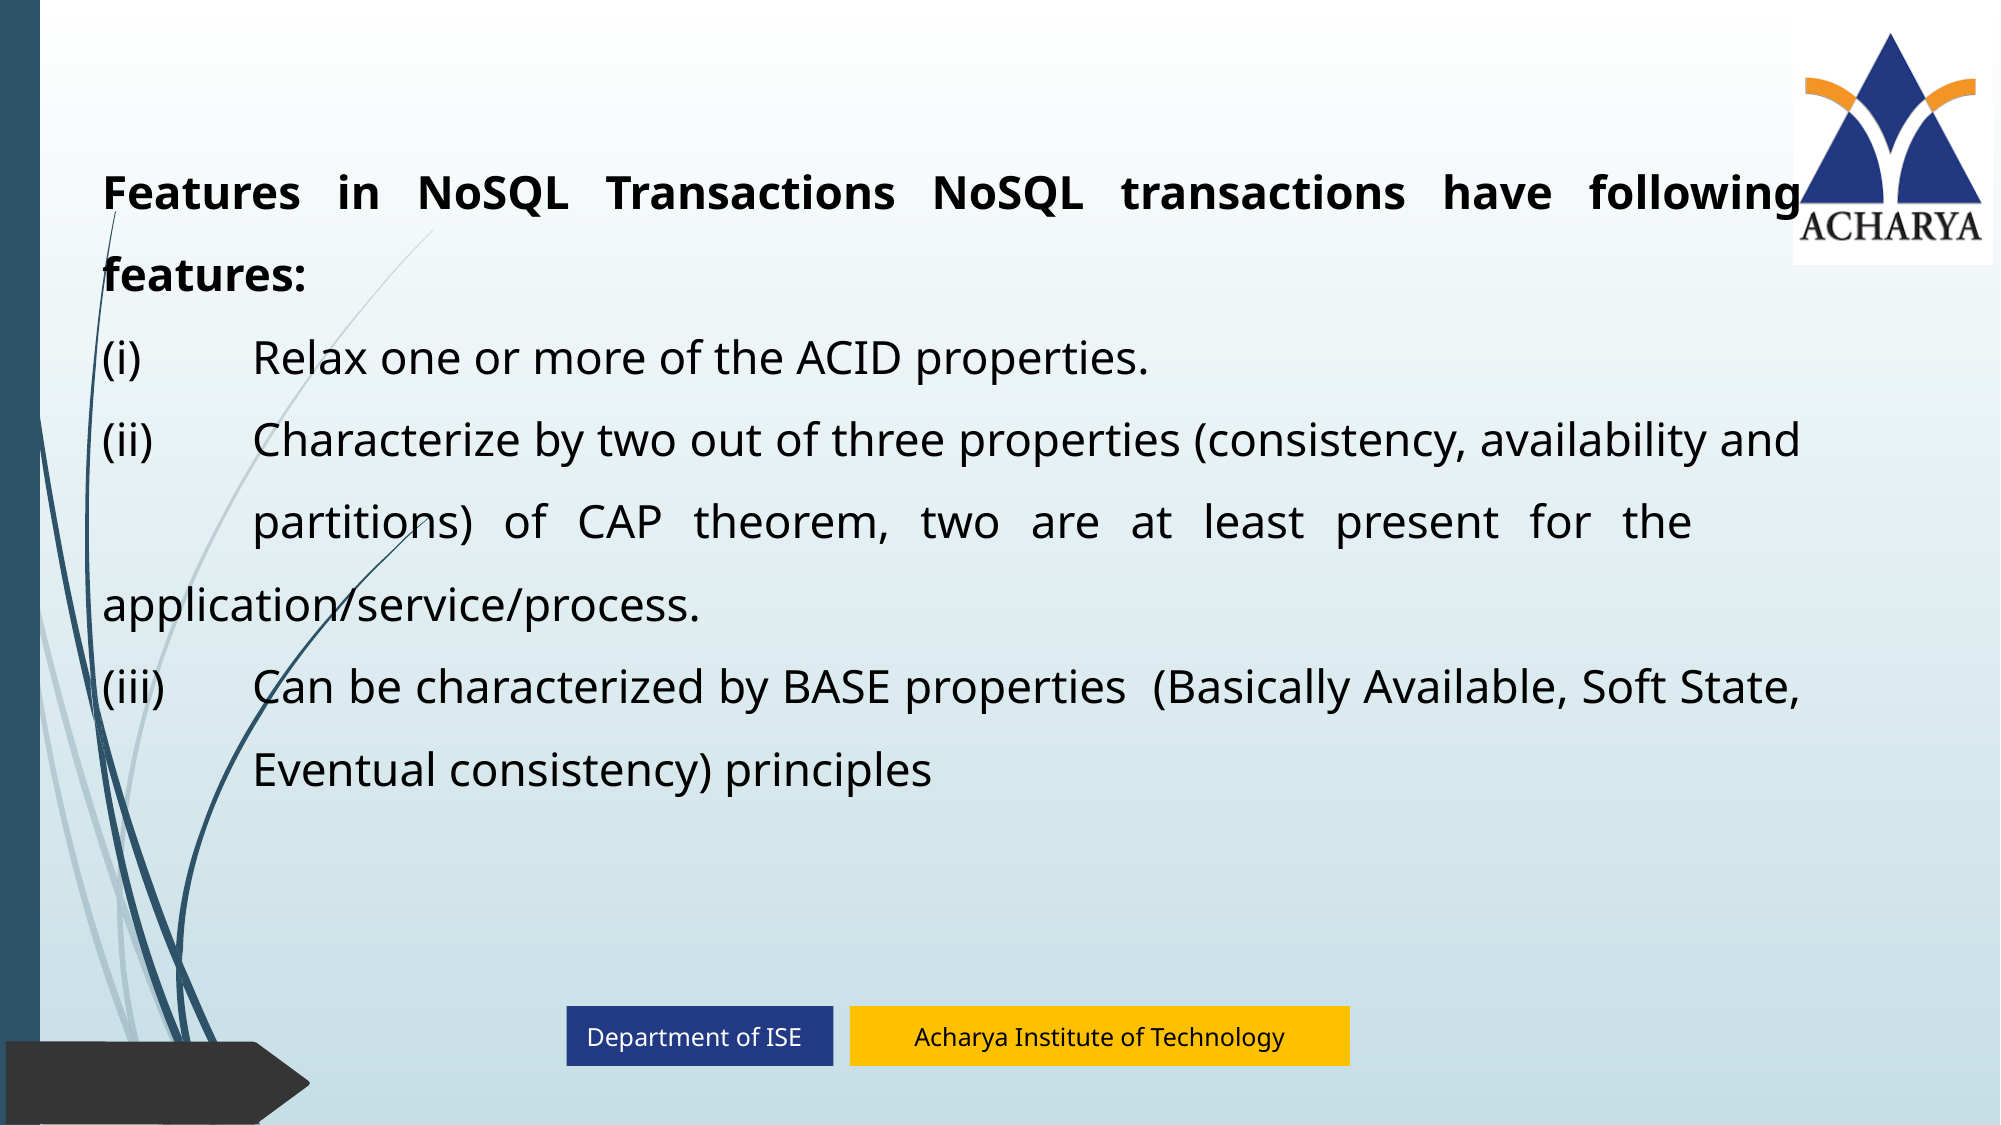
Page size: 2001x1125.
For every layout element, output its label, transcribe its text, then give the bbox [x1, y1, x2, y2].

list Features in NoSQL Transactions NoSQL transactions have following features: (i) Relax one or more of the ACID properties. (ii) Characterize by two out of three properties (consistency, availability and partitions) of CAP theorem, two are at least present for the application/service/process. (iii) Can be characterized by BASE properties (Basically Available, Soft State, Eventual consistency) principles [102, 136, 1804, 989]
